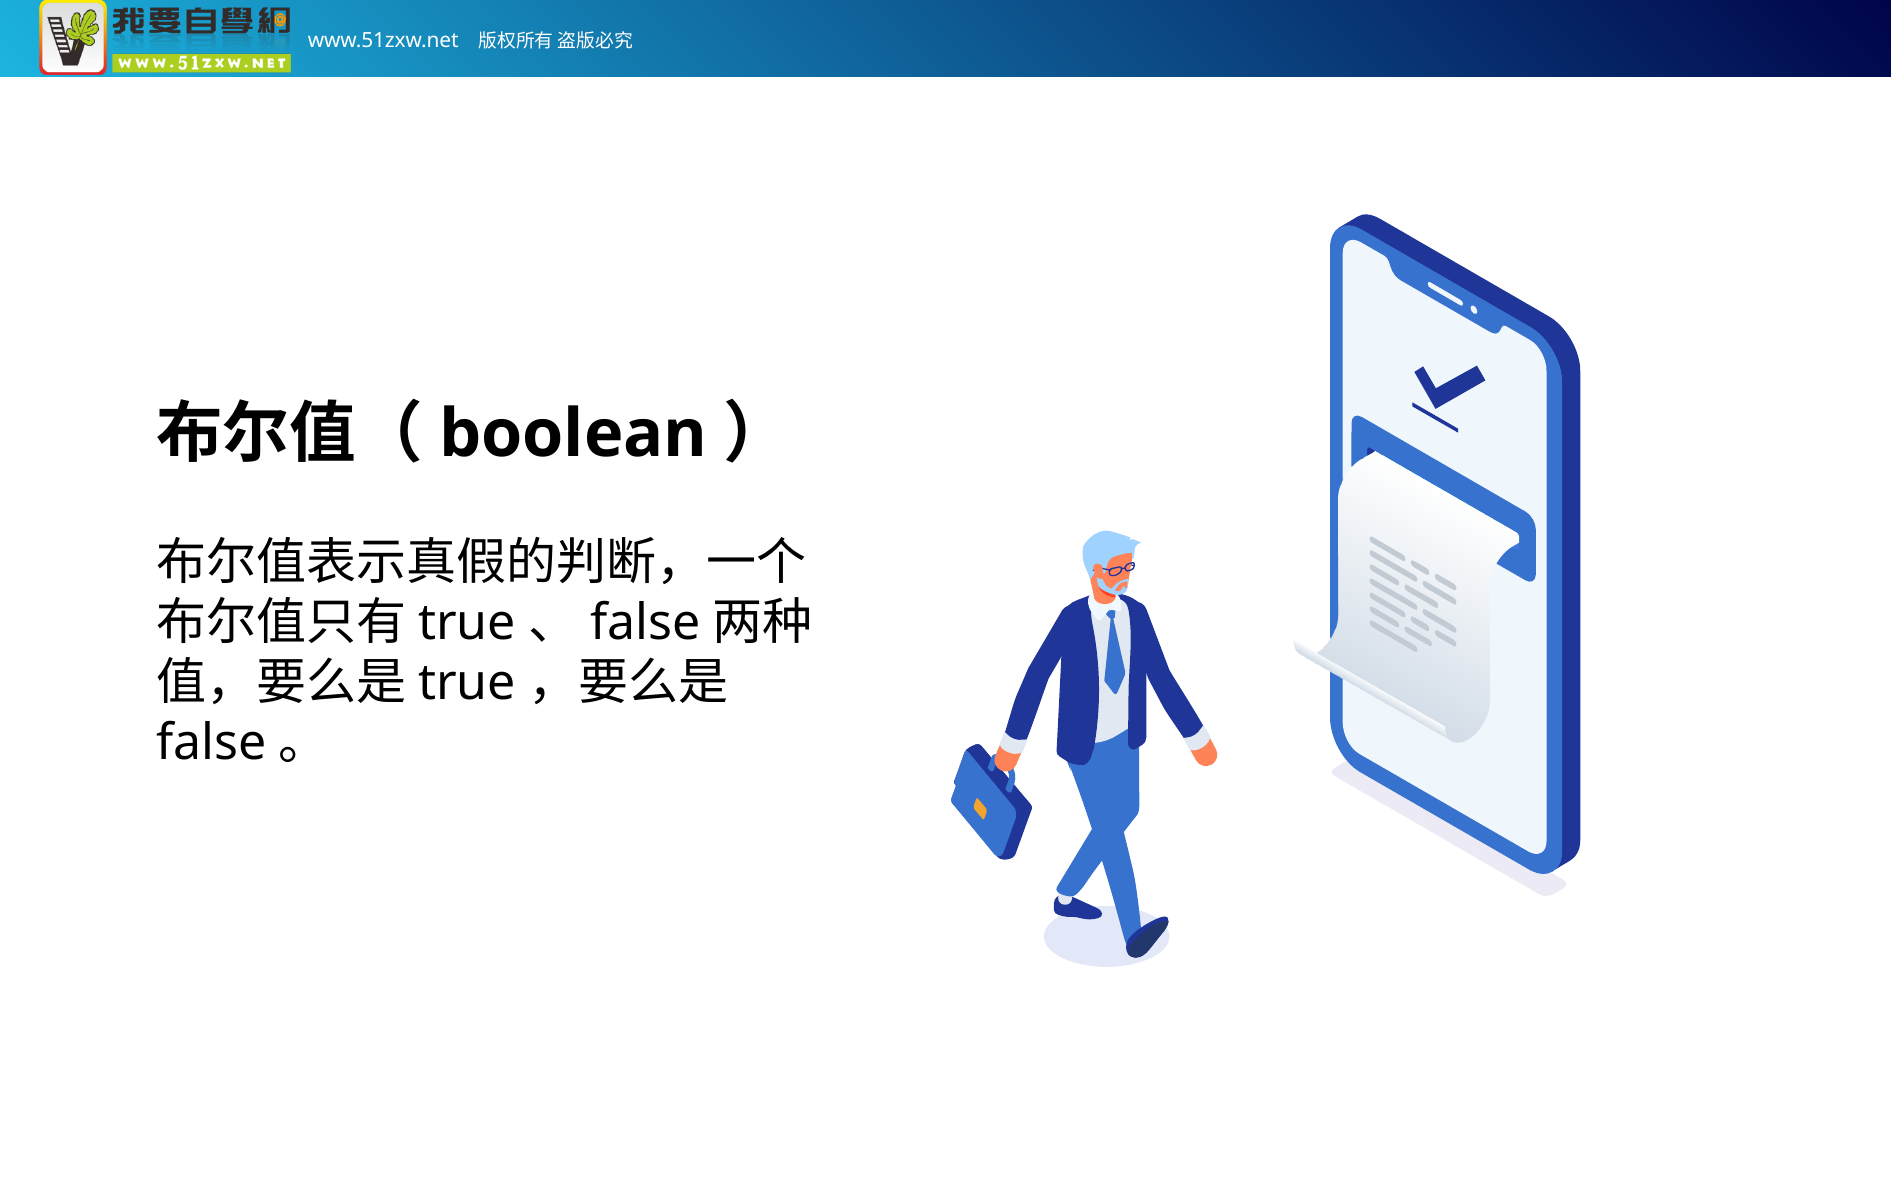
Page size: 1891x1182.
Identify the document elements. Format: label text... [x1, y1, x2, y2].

text_box www.51zxw.net 版权所有 盗版必究 [291, 11, 858, 59]
text_box 布尔值（boolean） 布尔值表示真假的判断，一个布尔值只有true、false两种值，要么是true，要么是false。 [141, 382, 857, 898]
text_box [0, 0, 1891, 78]
picture [39, 0, 291, 75]
picture [951, 214, 1581, 967]
